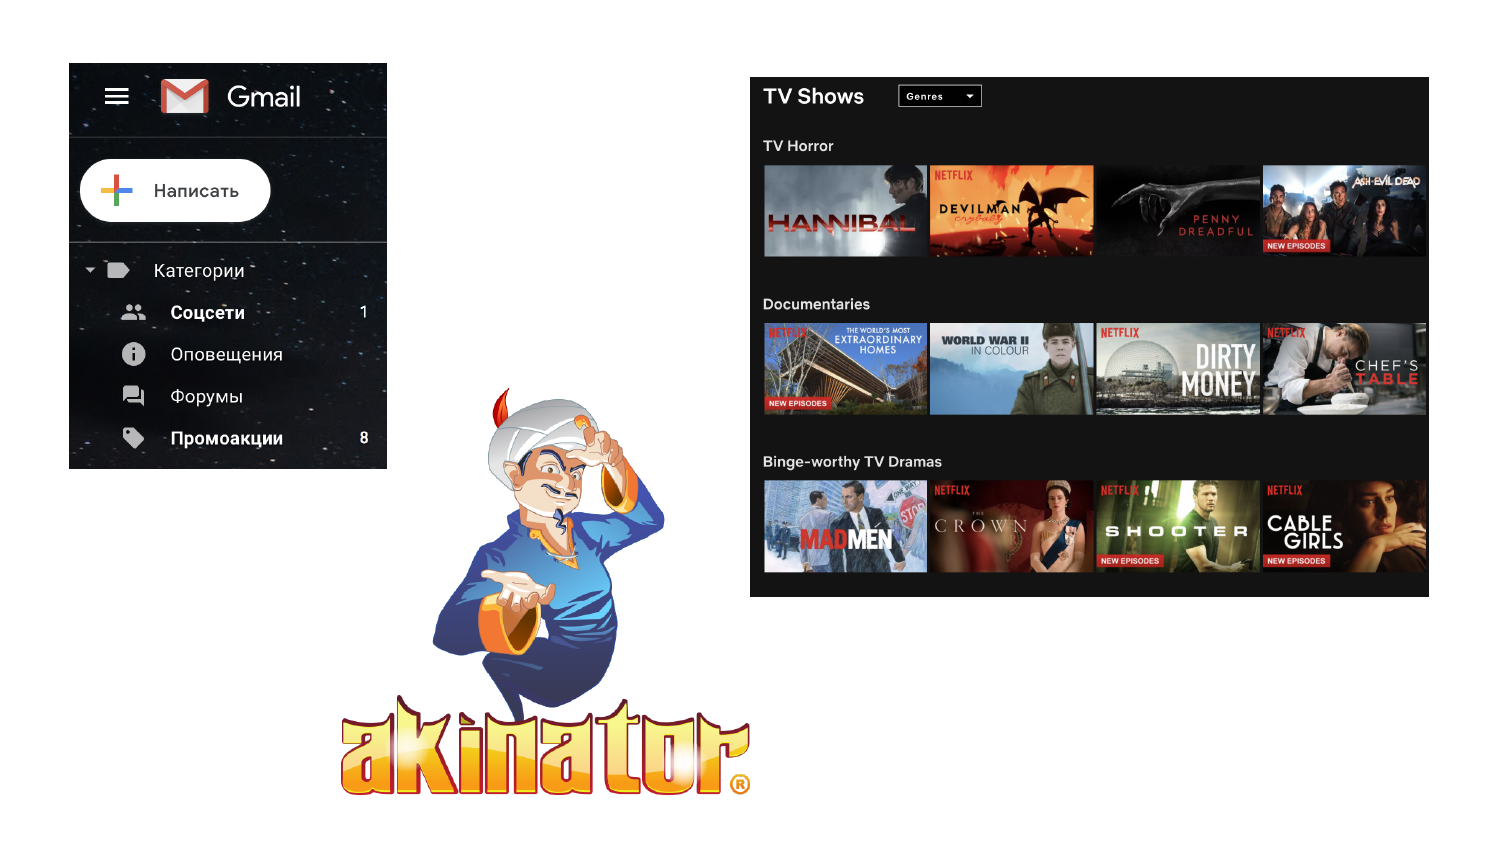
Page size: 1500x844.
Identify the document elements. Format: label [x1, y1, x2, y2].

picture [69, 63, 1429, 795]
